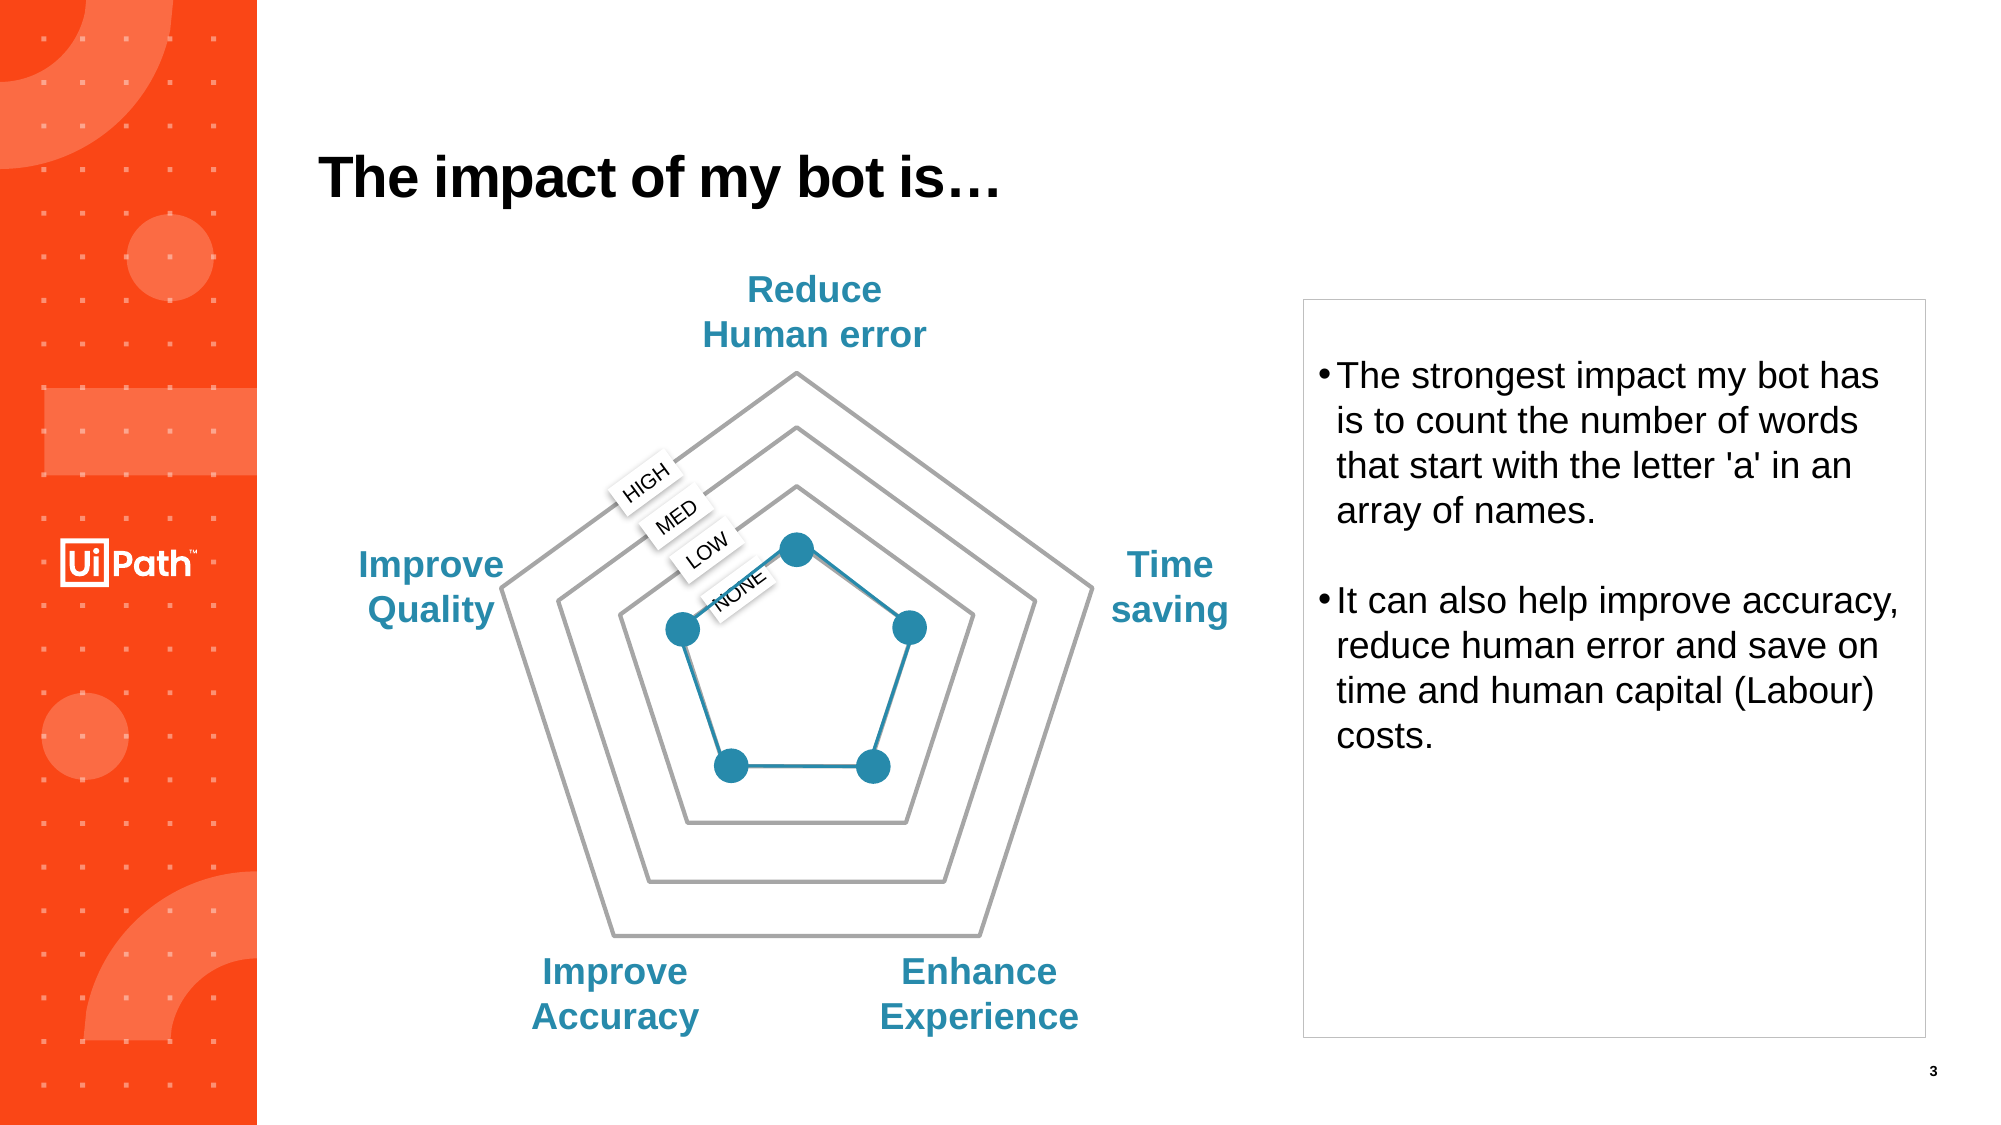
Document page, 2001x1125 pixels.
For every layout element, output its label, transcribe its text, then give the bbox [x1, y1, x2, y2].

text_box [873, 642, 910, 752]
text_box MED [637, 481, 716, 551]
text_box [682, 644, 721, 756]
text_box [665, 612, 700, 646]
text_box [617, 561, 976, 825]
text_box HIGH [606, 447, 685, 518]
text_box LOW [668, 515, 746, 585]
text_box Enhance Experience [860, 956, 1099, 1029]
title The impact of my bot is… [318, 149, 1938, 300]
text_box Improve Quality [312, 549, 551, 622]
text_box Time saving [1051, 549, 1290, 622]
text_box [509, 371, 1084, 939]
text_box [779, 532, 814, 567]
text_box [693, 549, 782, 620]
text_box The strongest impact my bot has is to count the number of words that start with the letter 'a' in an array of names. It can also help improve accuracy, reduce human error and save on time and human capital (Labour) costs. [1301, 297, 1928, 1039]
text_box [892, 610, 927, 645]
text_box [811, 549, 900, 618]
text_box [856, 750, 891, 784]
text_box Reduce Human error [677, 260, 952, 360]
text_box Improve Accuracy [496, 956, 735, 1029]
text_box [556, 425, 1038, 884]
text_box [736, 484, 886, 548]
text_box [714, 748, 749, 783]
